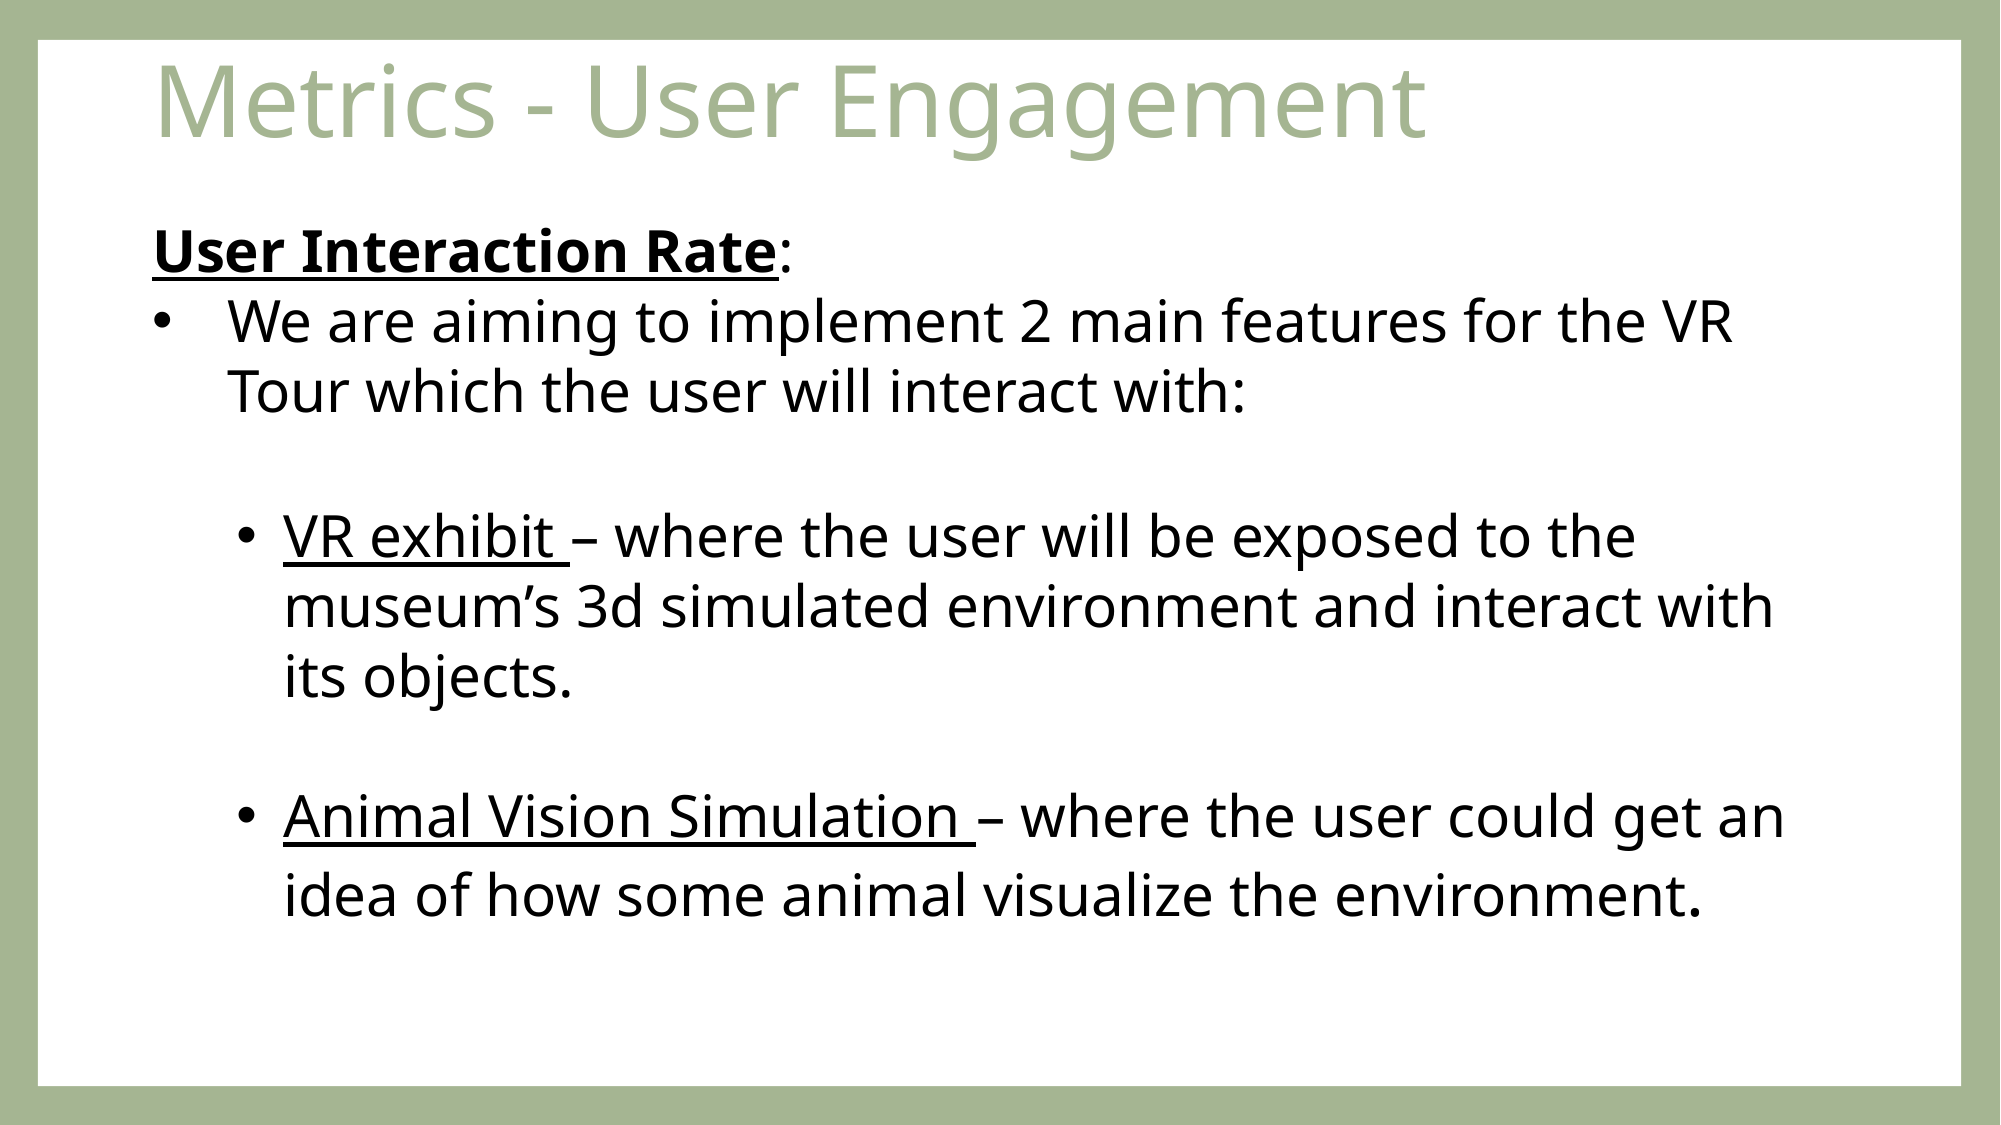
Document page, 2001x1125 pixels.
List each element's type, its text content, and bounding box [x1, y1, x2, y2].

title Metrics - User Engagement [137, 59, 1824, 152]
text_box VR exhibit – where the user will be exposed to the museum’s 3d simulated environment and interact with its objects. Animal Vision Simulation – where the user could get an idea of how some animal visualize the environment. [221, 492, 1824, 937]
text_box User Interaction Rate: We are aiming to implement 2 main features for the VR Tour which the user will interact with: [137, 206, 1824, 577]
